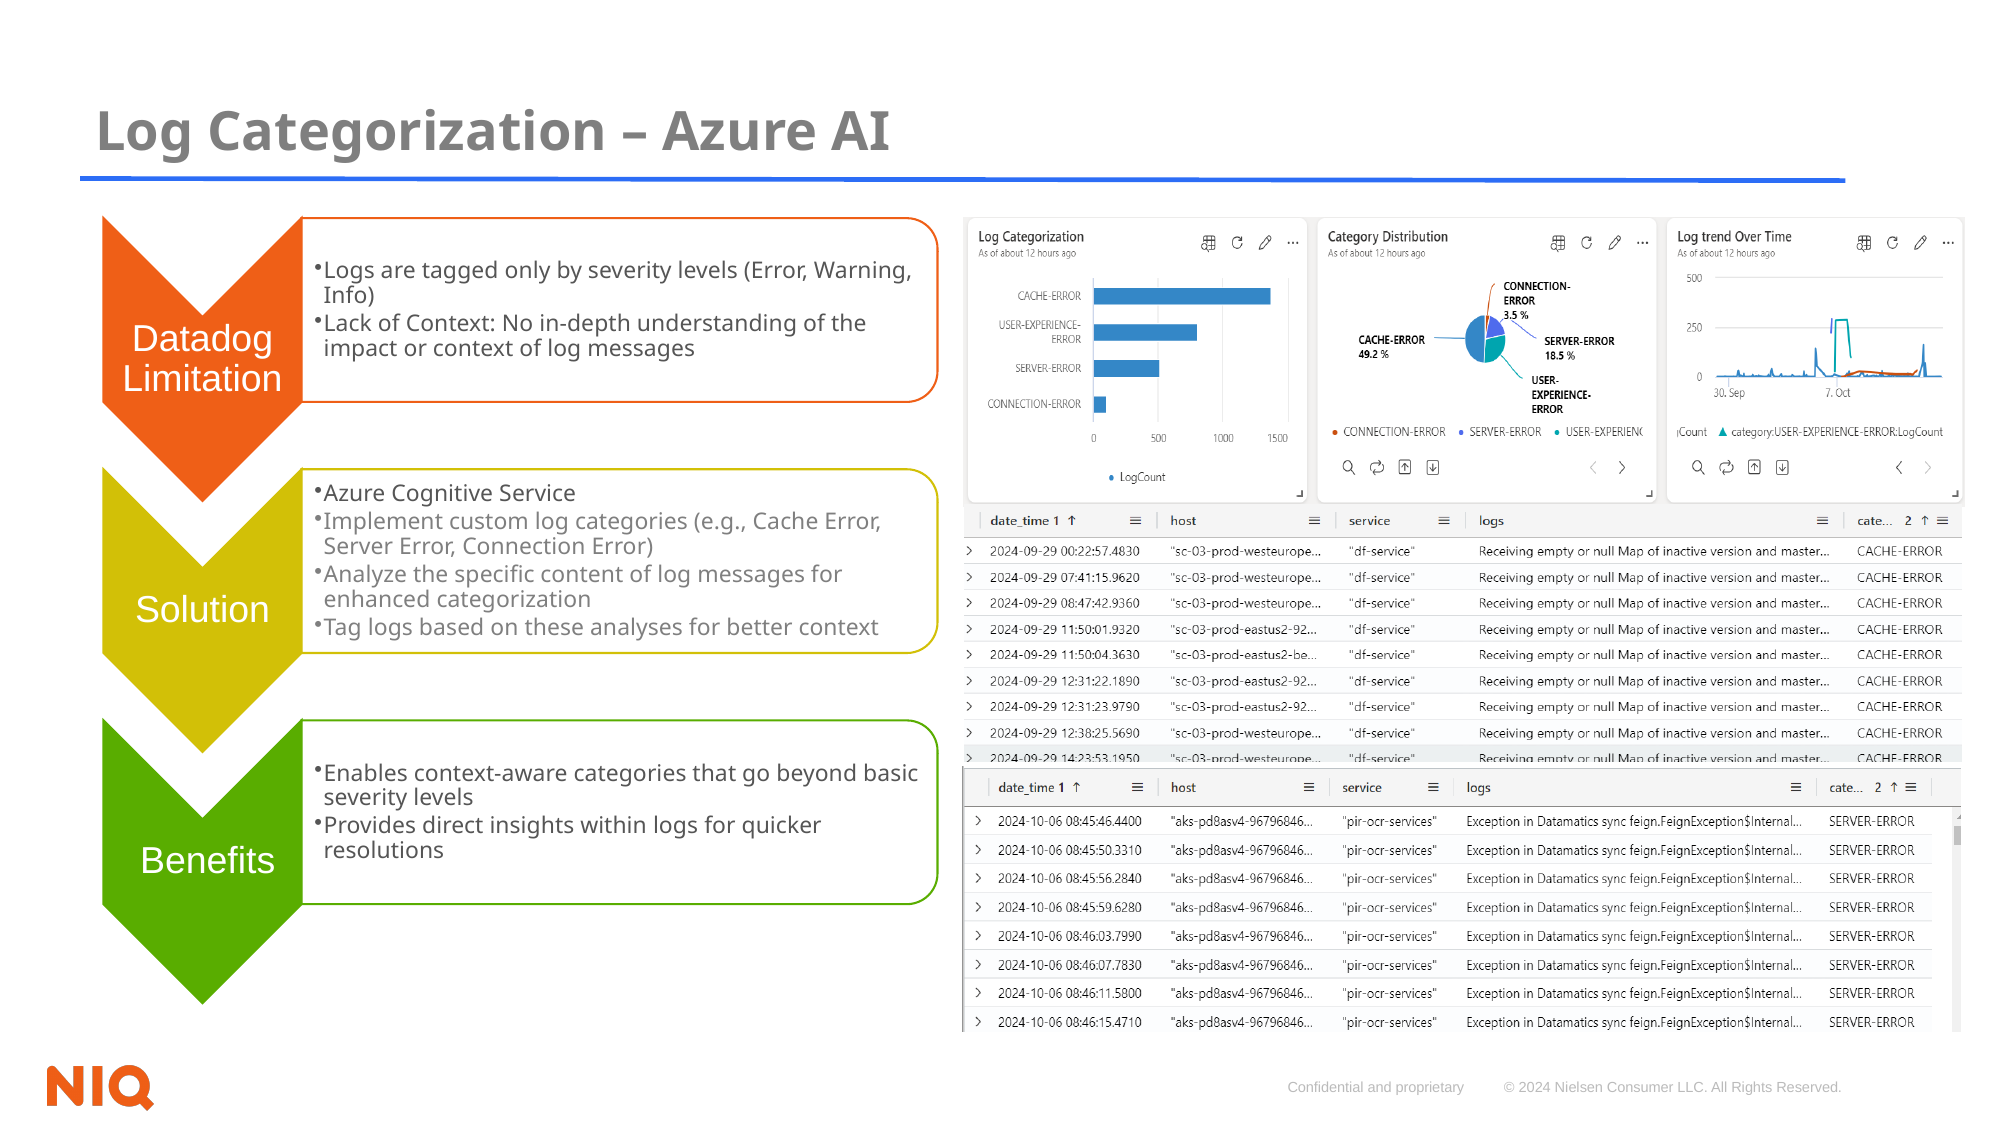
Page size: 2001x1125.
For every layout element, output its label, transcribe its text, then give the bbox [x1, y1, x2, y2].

text_box Log Categorization – Azure AI [79, 89, 1695, 169]
picture [961, 766, 1962, 1033]
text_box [79, 178, 1846, 182]
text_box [103, 217, 938, 1005]
picture [963, 217, 1966, 763]
picture [47, 1065, 154, 1111]
